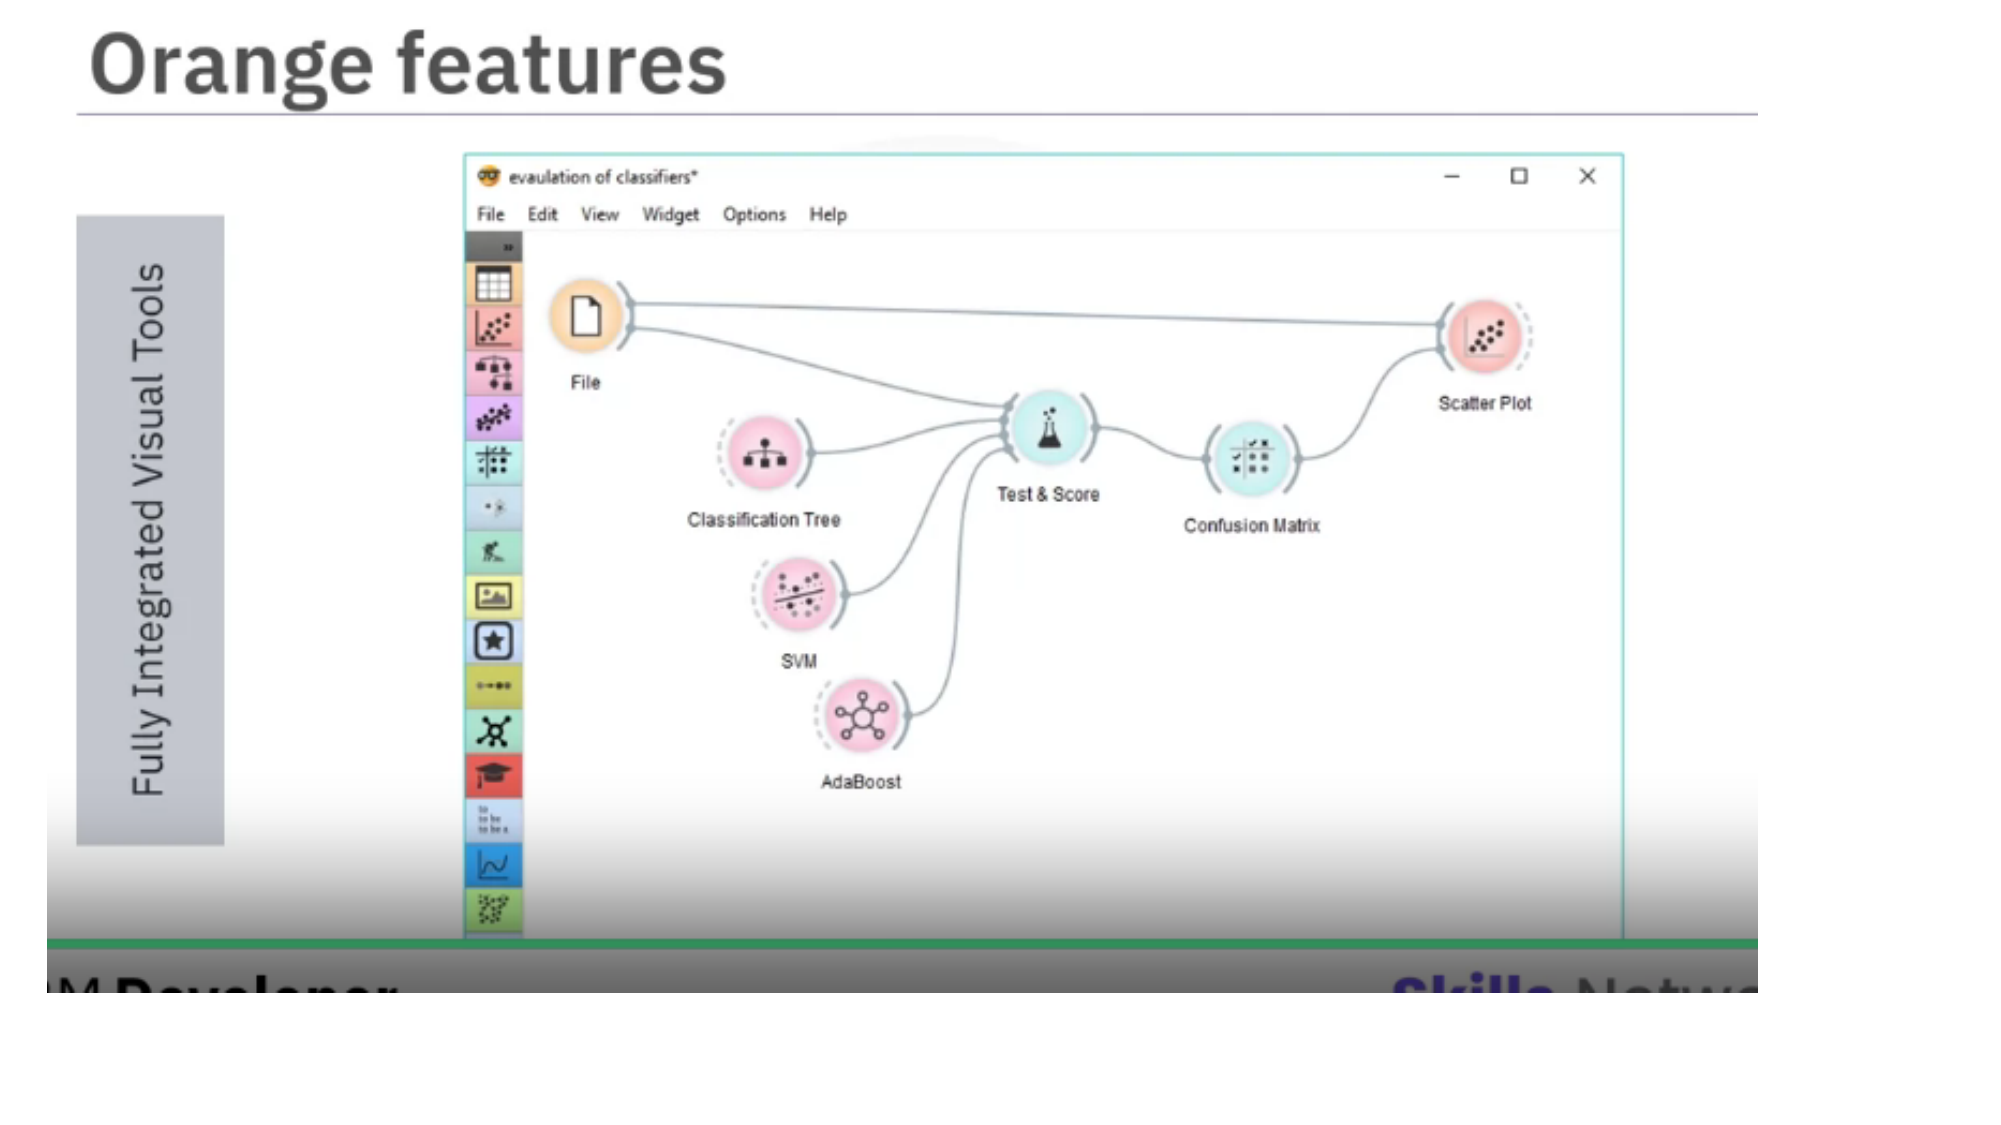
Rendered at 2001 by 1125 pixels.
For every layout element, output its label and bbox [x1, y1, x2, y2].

picture [47, 25, 1759, 994]
